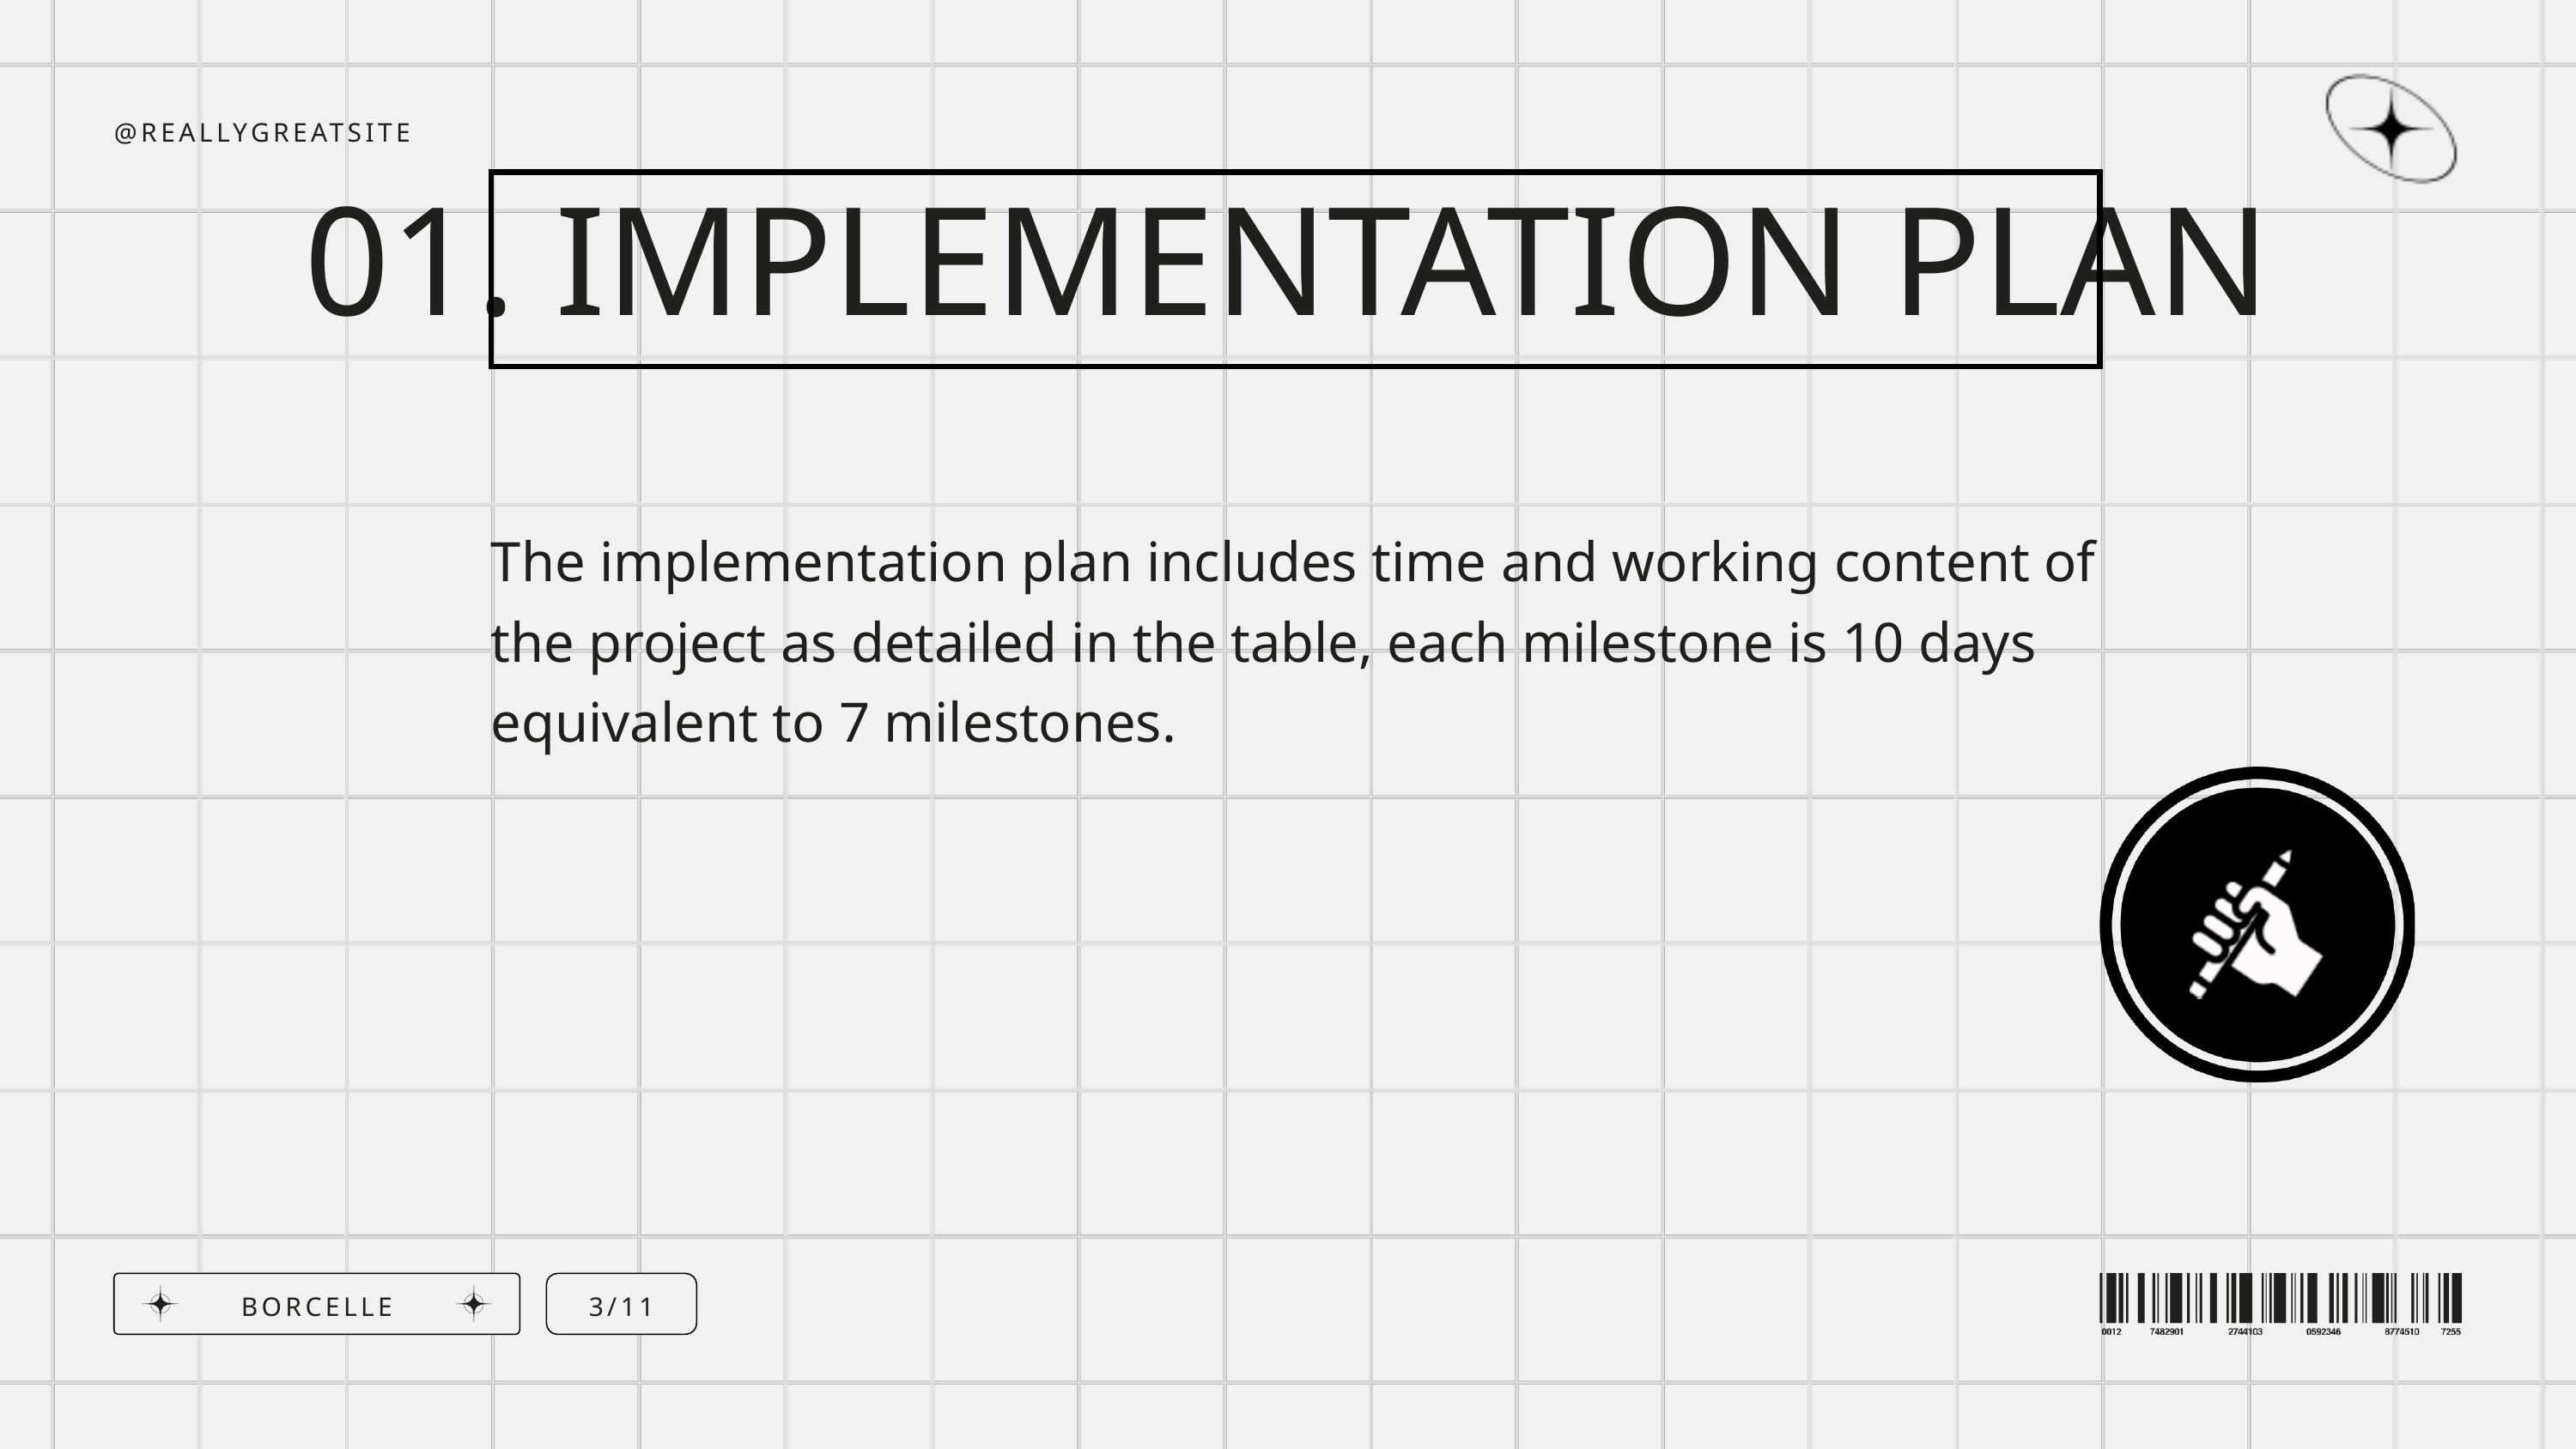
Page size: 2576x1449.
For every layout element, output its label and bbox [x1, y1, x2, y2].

text_box [490, 172, 2100, 367]
text_box [546, 1273, 697, 1335]
text_box [0, 0, 2576, 1449]
text_box [113, 1273, 520, 1335]
